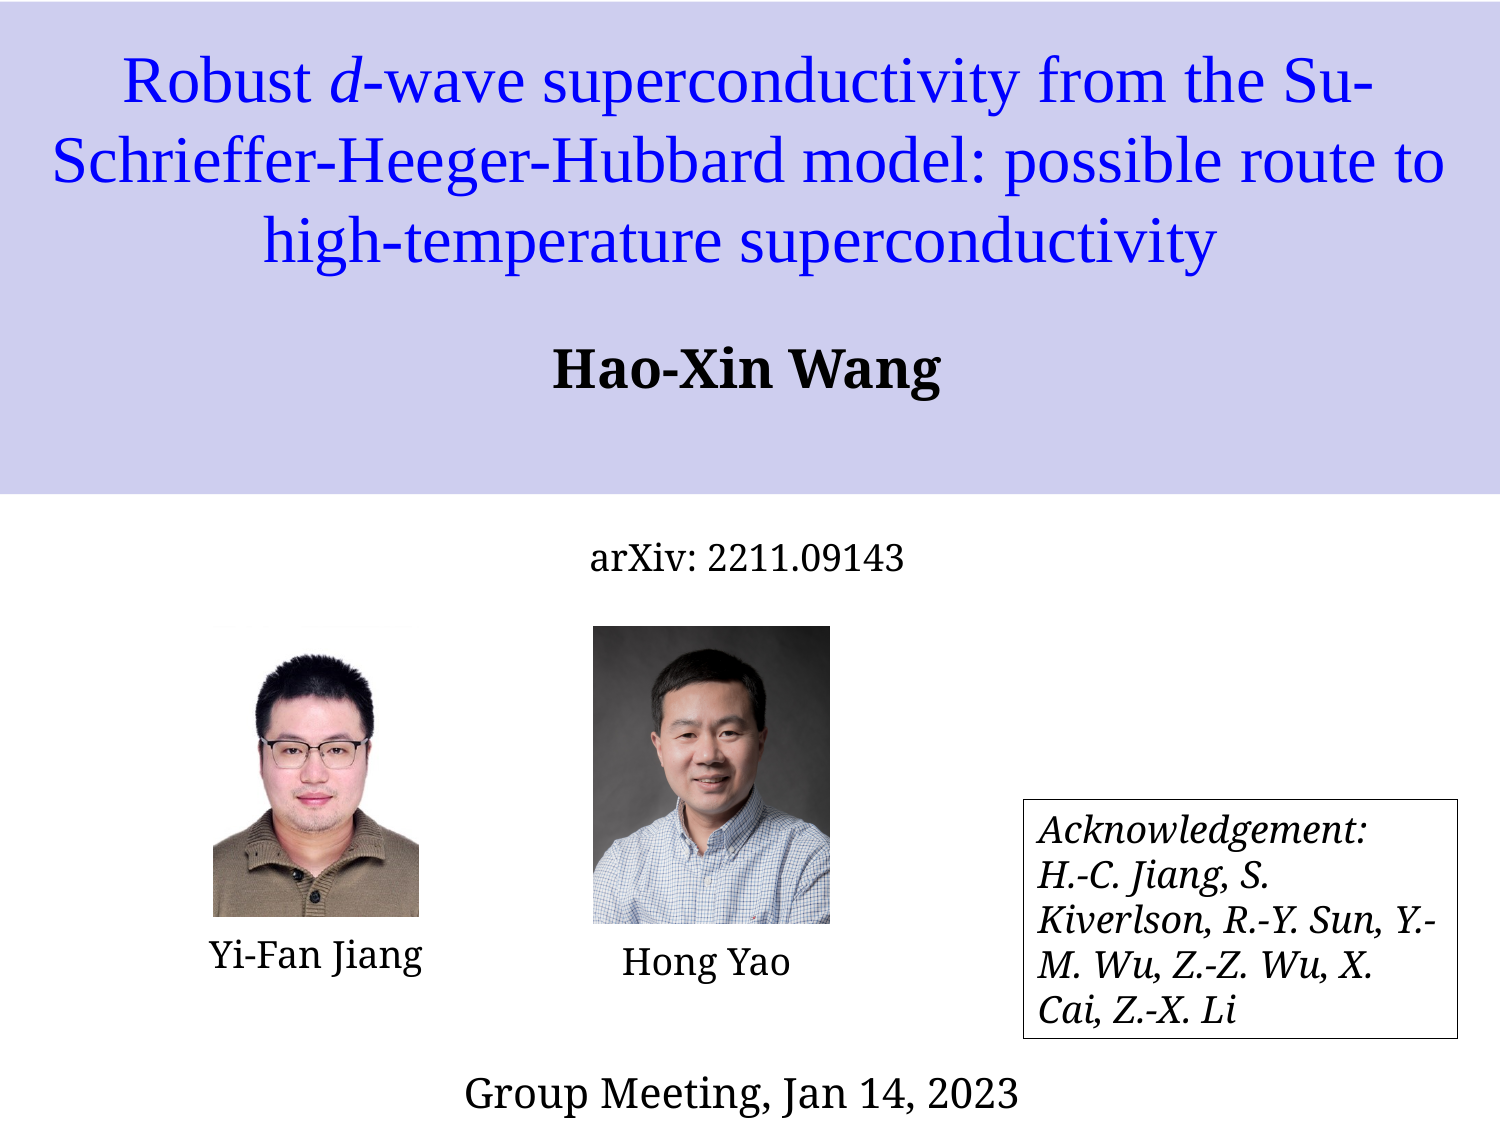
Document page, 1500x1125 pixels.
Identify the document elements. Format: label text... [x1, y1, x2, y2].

text_box [0, 310, 1500, 495]
text_box Yi-Fan Jiang [76, 923, 557, 984]
subtitle Hao-Xin Wang [100, 326, 1395, 479]
picture [213, 626, 419, 917]
title Robust d-wave superconductivity from the Su-Schrieffer-Heeger-Hubbard model: possible route to high-temperature superconductivity [0, 1, 1500, 310]
text_box arXiv: 2211.09143 [9, 527, 1485, 972]
picture [592, 626, 830, 924]
text_box Hong Yao [520, 930, 894, 991]
text_box Group Meeting, Jan 14, 2023 [74, 1059, 1410, 1124]
text_box Acknowledgement: H.-C. Jiang, S. Kiverlson, R.-Y. Sun, Y.-M. Wu, Z.-Z. Wu, X. Cai, Z.-X. Li [1023, 799, 1458, 1039]
